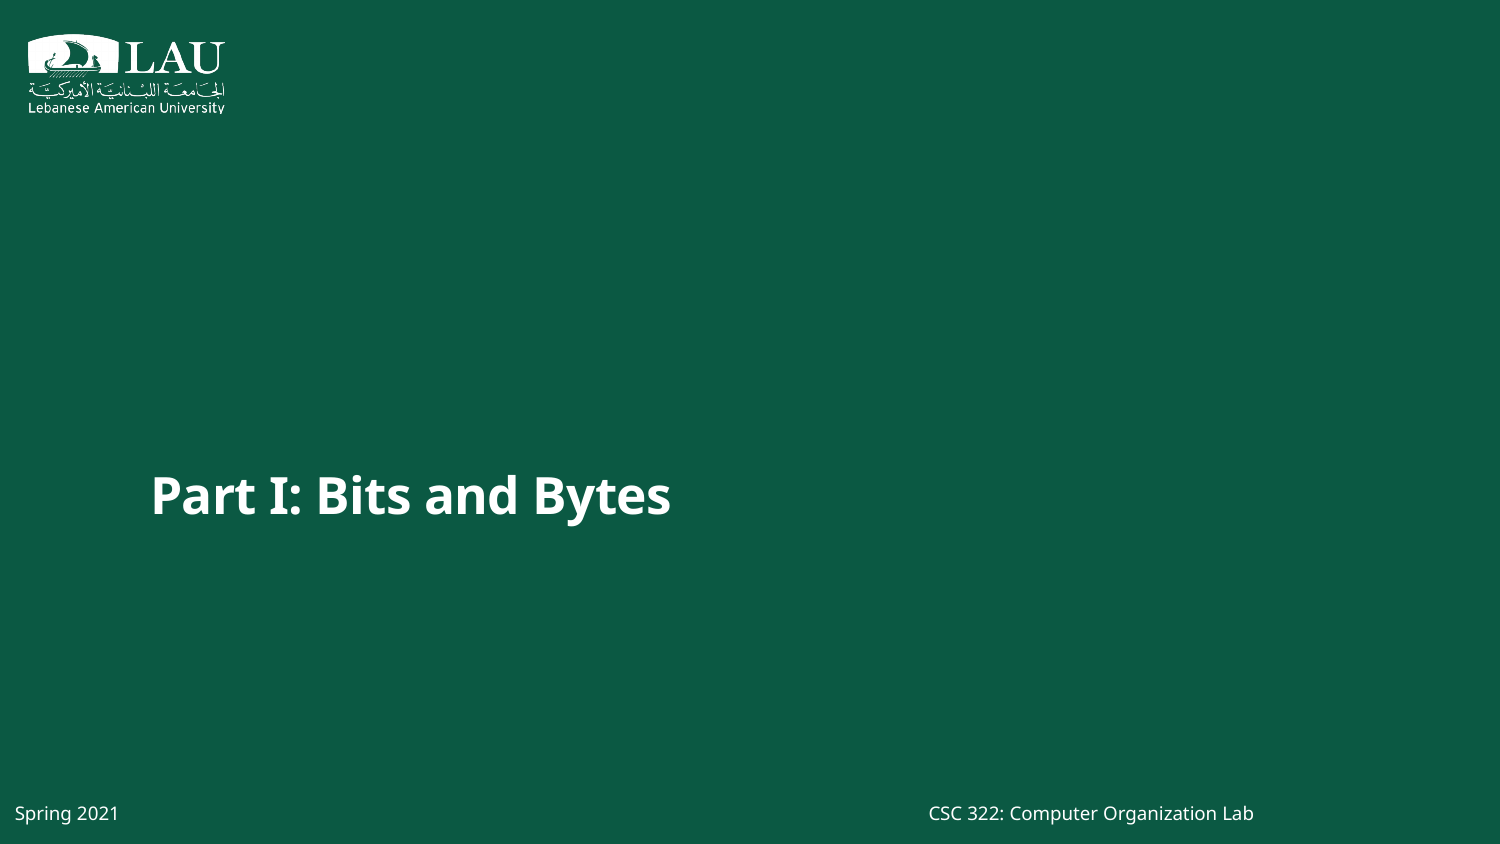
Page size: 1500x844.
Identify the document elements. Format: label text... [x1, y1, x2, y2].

slide_number Spring 2021 [0, 794, 305, 840]
footer CSC 322: Computer Organization Lab [682, 794, 1500, 844]
title Part I: Bits and Bytes [135, 93, 1373, 533]
